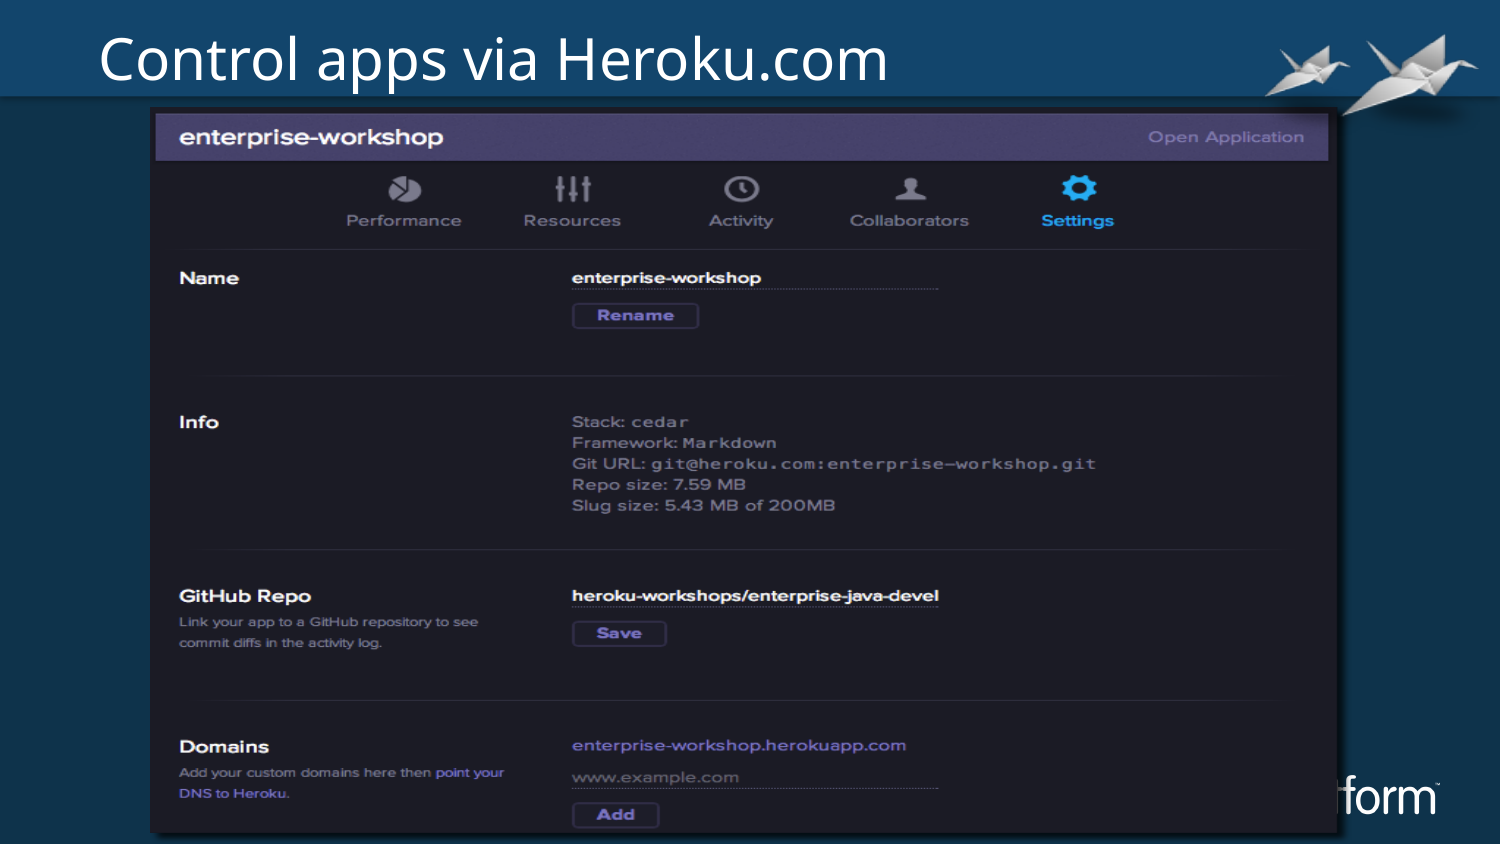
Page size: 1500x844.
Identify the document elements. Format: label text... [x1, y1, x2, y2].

title Control apps via Heroku.com [83, 7, 1434, 106]
picture [150, 12, 1486, 844]
